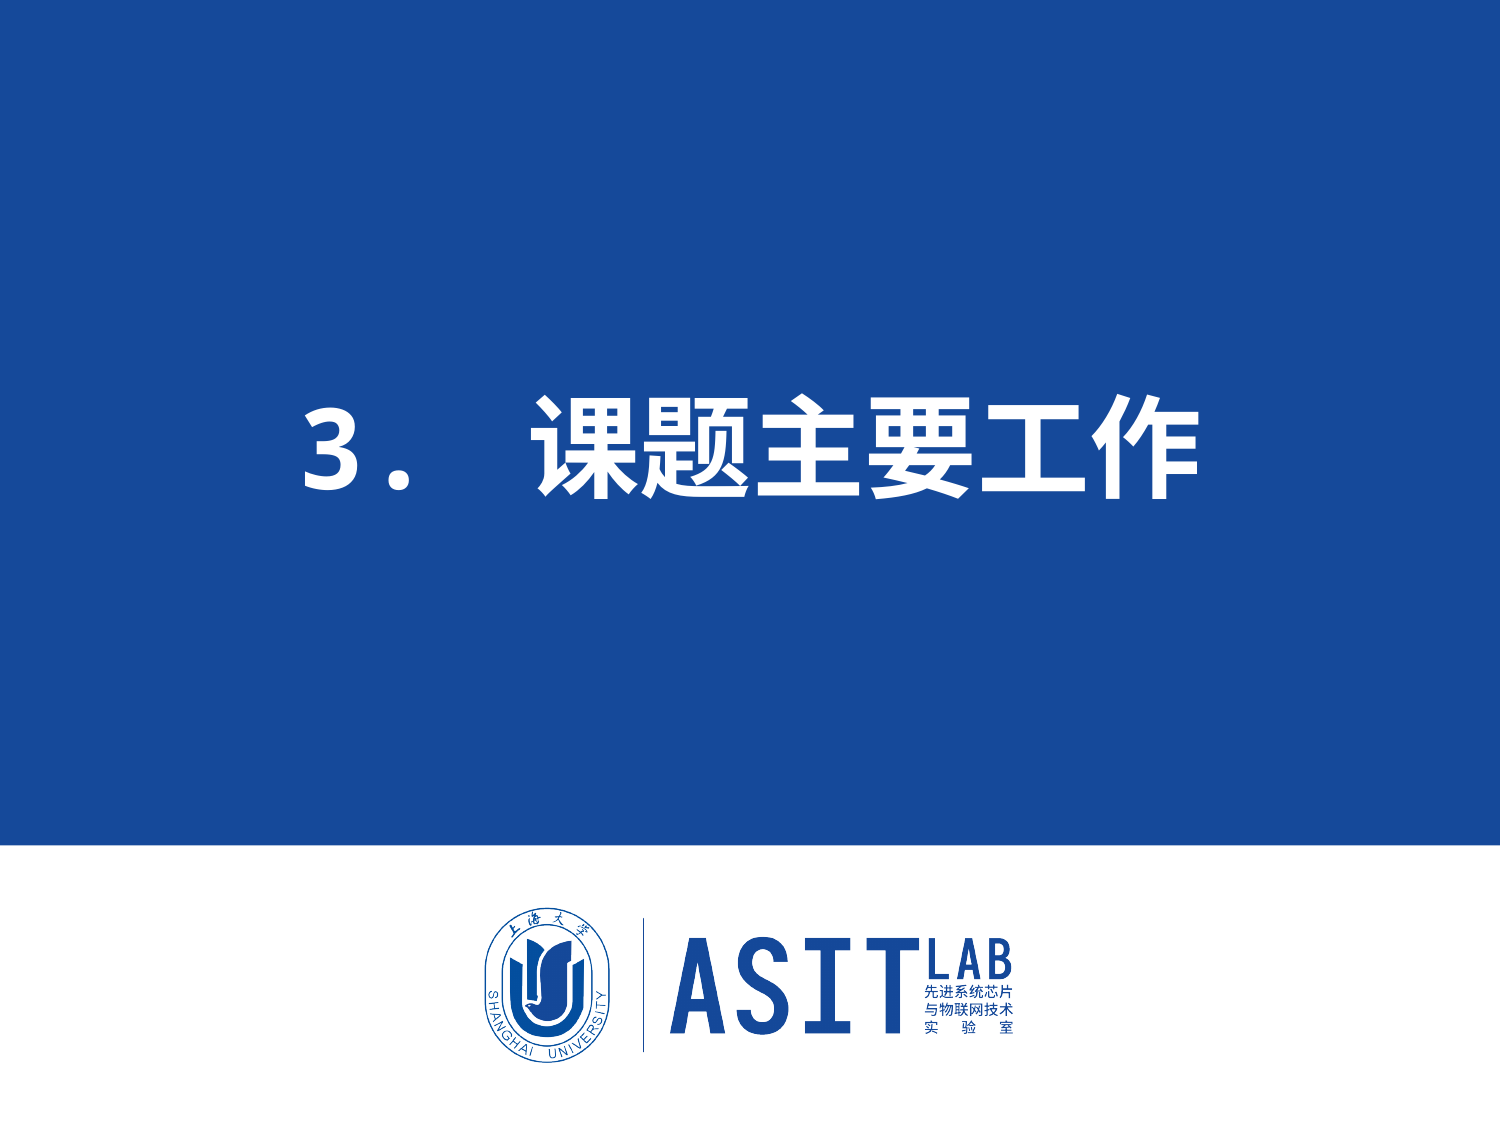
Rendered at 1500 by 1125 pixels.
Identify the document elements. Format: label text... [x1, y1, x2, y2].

picture [483, 904, 612, 1066]
title 3. 课题主要工作 [0, 147, 1500, 520]
